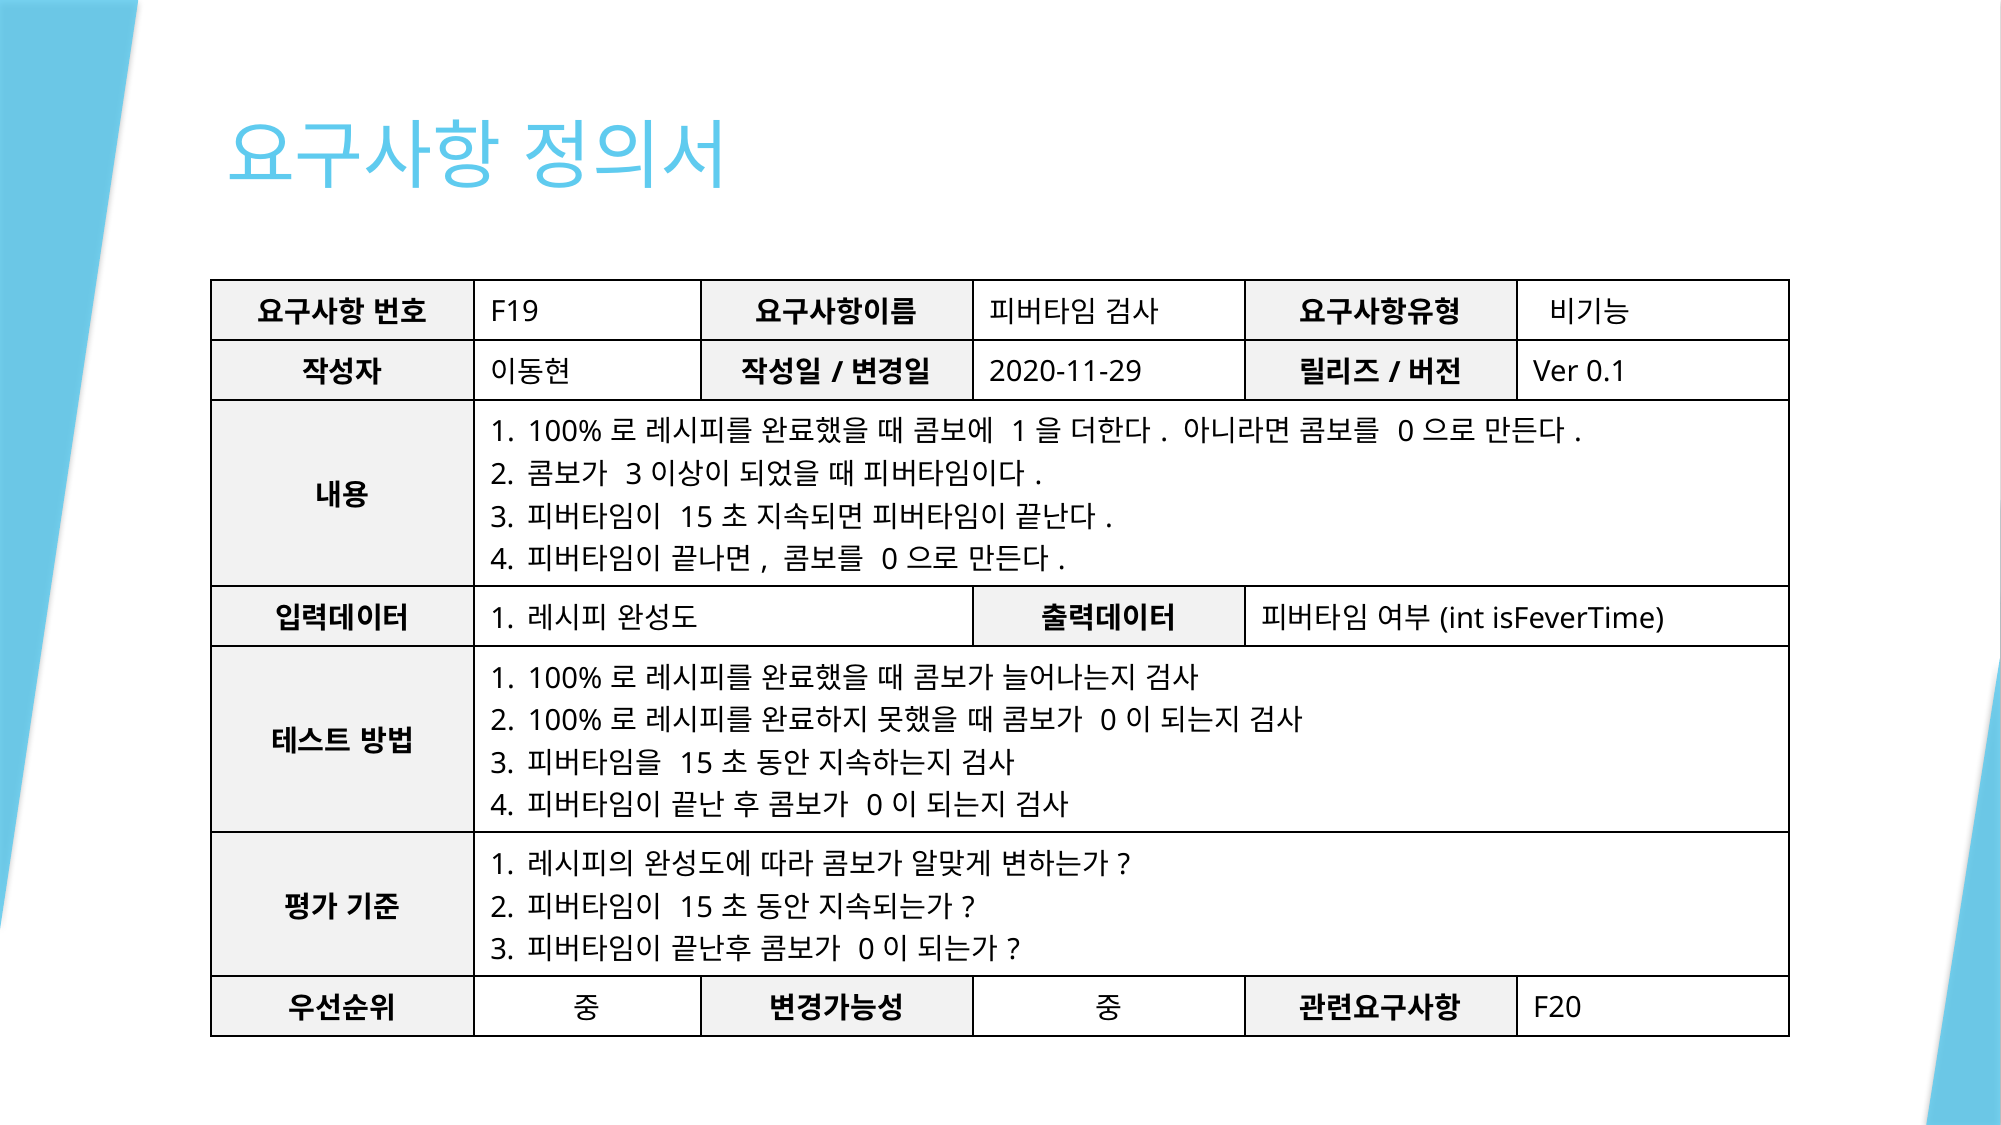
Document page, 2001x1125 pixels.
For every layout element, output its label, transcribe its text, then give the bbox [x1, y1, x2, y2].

table_cell 출력데이터 [974, 587, 1244, 645]
table_header 피버타임 검사 [974, 281, 1244, 339]
table_cell 작성일/변경일 [702, 341, 972, 399]
table_cell 입력데이터 [212, 587, 473, 645]
table_cell 100%로 레시피를 완료했을 때 콤보에 1을 더한다. 아니라면 콤보를 0으로 만든다. 콤보가 3이상이 되었을 때 피버타임이다. 피버타임이 15초 지속되면 피버타임이 끝난다. 피버타임이 끝나면, 콤보를 0으로 만든다. [475, 401, 1788, 585]
table_header 요구사항이름 [702, 281, 972, 339]
table_cell Ver 0.1 [1518, 341, 1788, 399]
table_cell 내용 [212, 401, 473, 585]
title 요구사항 정의서 [211, 99, 1884, 281]
table_cell 변경가능성 [702, 977, 972, 1035]
table_cell F20 [1518, 977, 1788, 1035]
text_box [0, 0, 140, 931]
table_cell 평가 기준 [212, 833, 473, 975]
table_cell 릴리즈/버전 [1246, 341, 1516, 399]
table_header 요구사항유형 [1246, 281, 1516, 339]
table_header F19 [475, 281, 700, 339]
table_header 비기능 [1518, 281, 1788, 339]
table_cell 2020-11-29 [974, 341, 1244, 399]
table_cell 테스트 방법 [212, 647, 473, 831]
table_header 요구사항 번호 [212, 281, 473, 339]
table_cell 관련요구사항 [1246, 977, 1516, 1035]
text_box [0, 0, 2000, 1125]
text_box [1925, 657, 2000, 1125]
table_cell 중 [475, 977, 700, 1035]
table_cell 100%로 레시피를 완료했을 때 콤보가 늘어나는지 검사 100%로 레시피를 완료하지 못했을 때 콤보가 0이 되는지 검사 피버타임을 15초 동안 지속하는지 검사 피버타임이 끝난 후 콤보가 0이 되는지 검사 [475, 647, 1788, 831]
table_cell 이동현 [475, 341, 700, 399]
table_cell 중 [974, 977, 1244, 1035]
table_cell 작성자 [212, 341, 473, 399]
table_cell 레시피의 완성도에 따라 콤보가 알맞게 변하는가? 피버타임이 15초 동안 지속되는가? 피버타임이 끝난후 콤보가 0이 되는가? [475, 833, 1788, 975]
table_cell 우선순위 [212, 977, 473, 1035]
table_cell 레시피 완성도 [475, 587, 972, 645]
table_cell 피버타임 여부(int isFeverTime) [1246, 587, 1788, 645]
